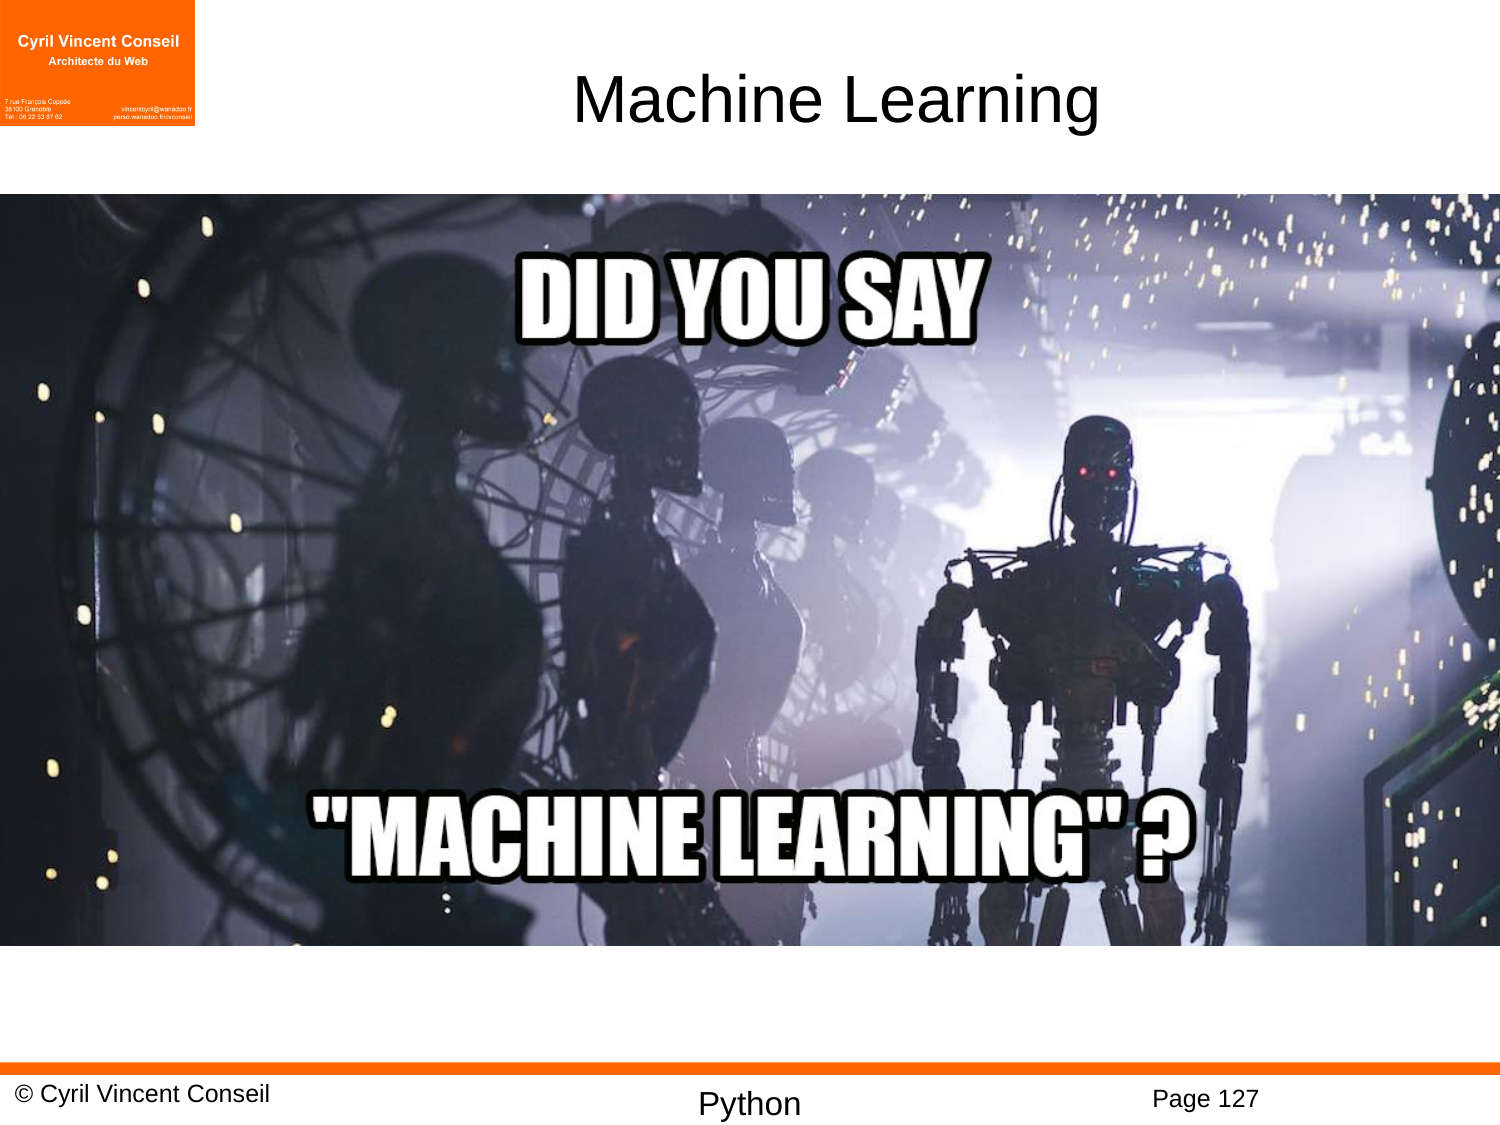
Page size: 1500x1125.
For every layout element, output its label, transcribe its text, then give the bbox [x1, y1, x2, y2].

picture [0, 194, 1500, 946]
picture [0, 0, 195, 126]
title Machine Learning [194, 2, 1480, 190]
